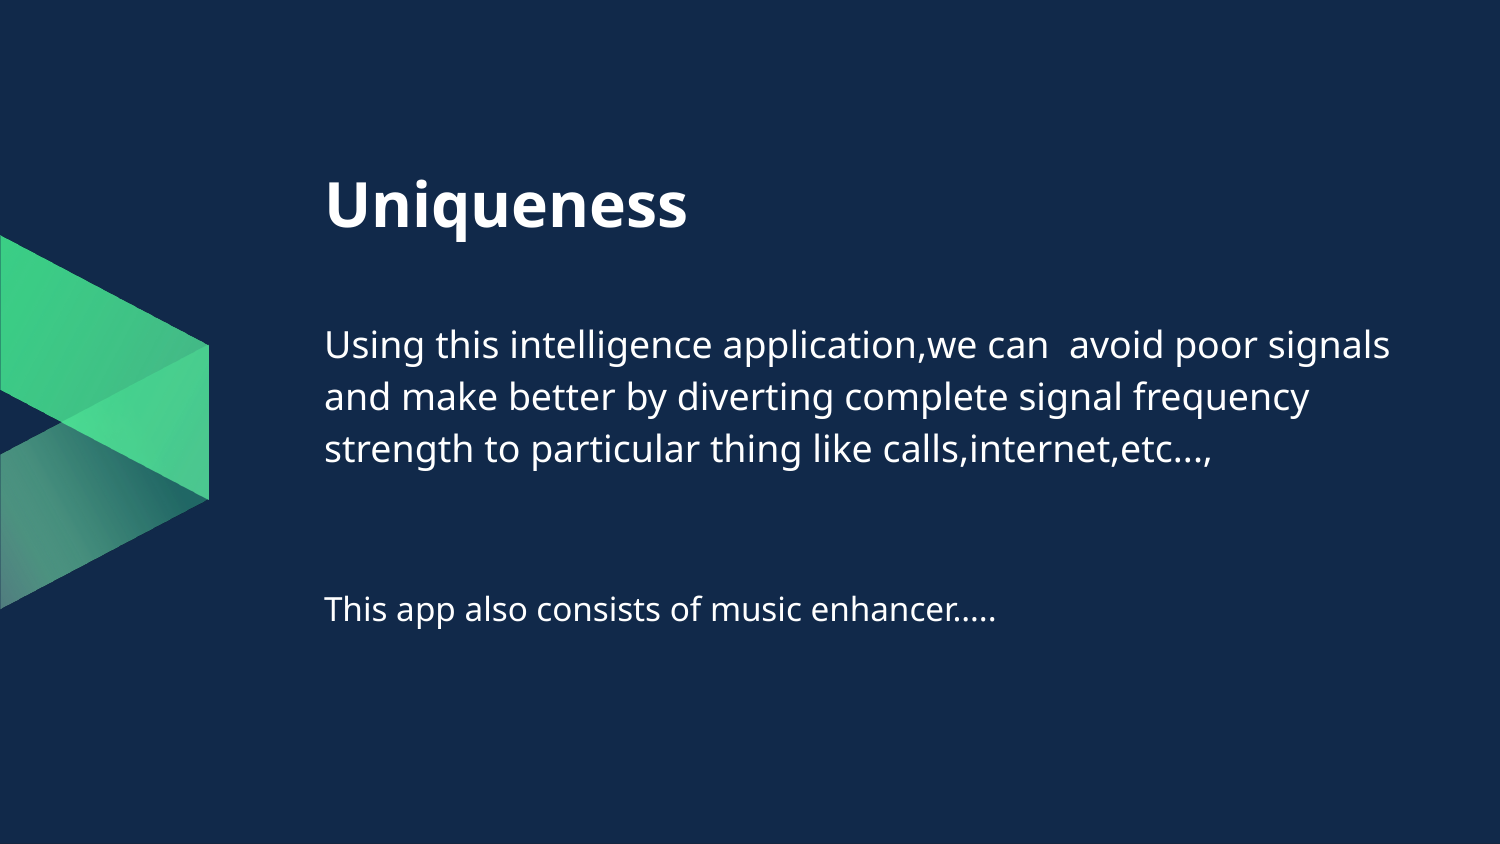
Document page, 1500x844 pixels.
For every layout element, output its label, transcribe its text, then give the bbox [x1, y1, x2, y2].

picture [0, 165, 209, 679]
title Uniqueness [309, 91, 1449, 256]
list Using this intelligence application,we can avoid poor signals and make better by diverting complete signal frequency strength to particular thing like calls,internet,etc..., This app also consists of music enhancer….. [309, 299, 1449, 750]
